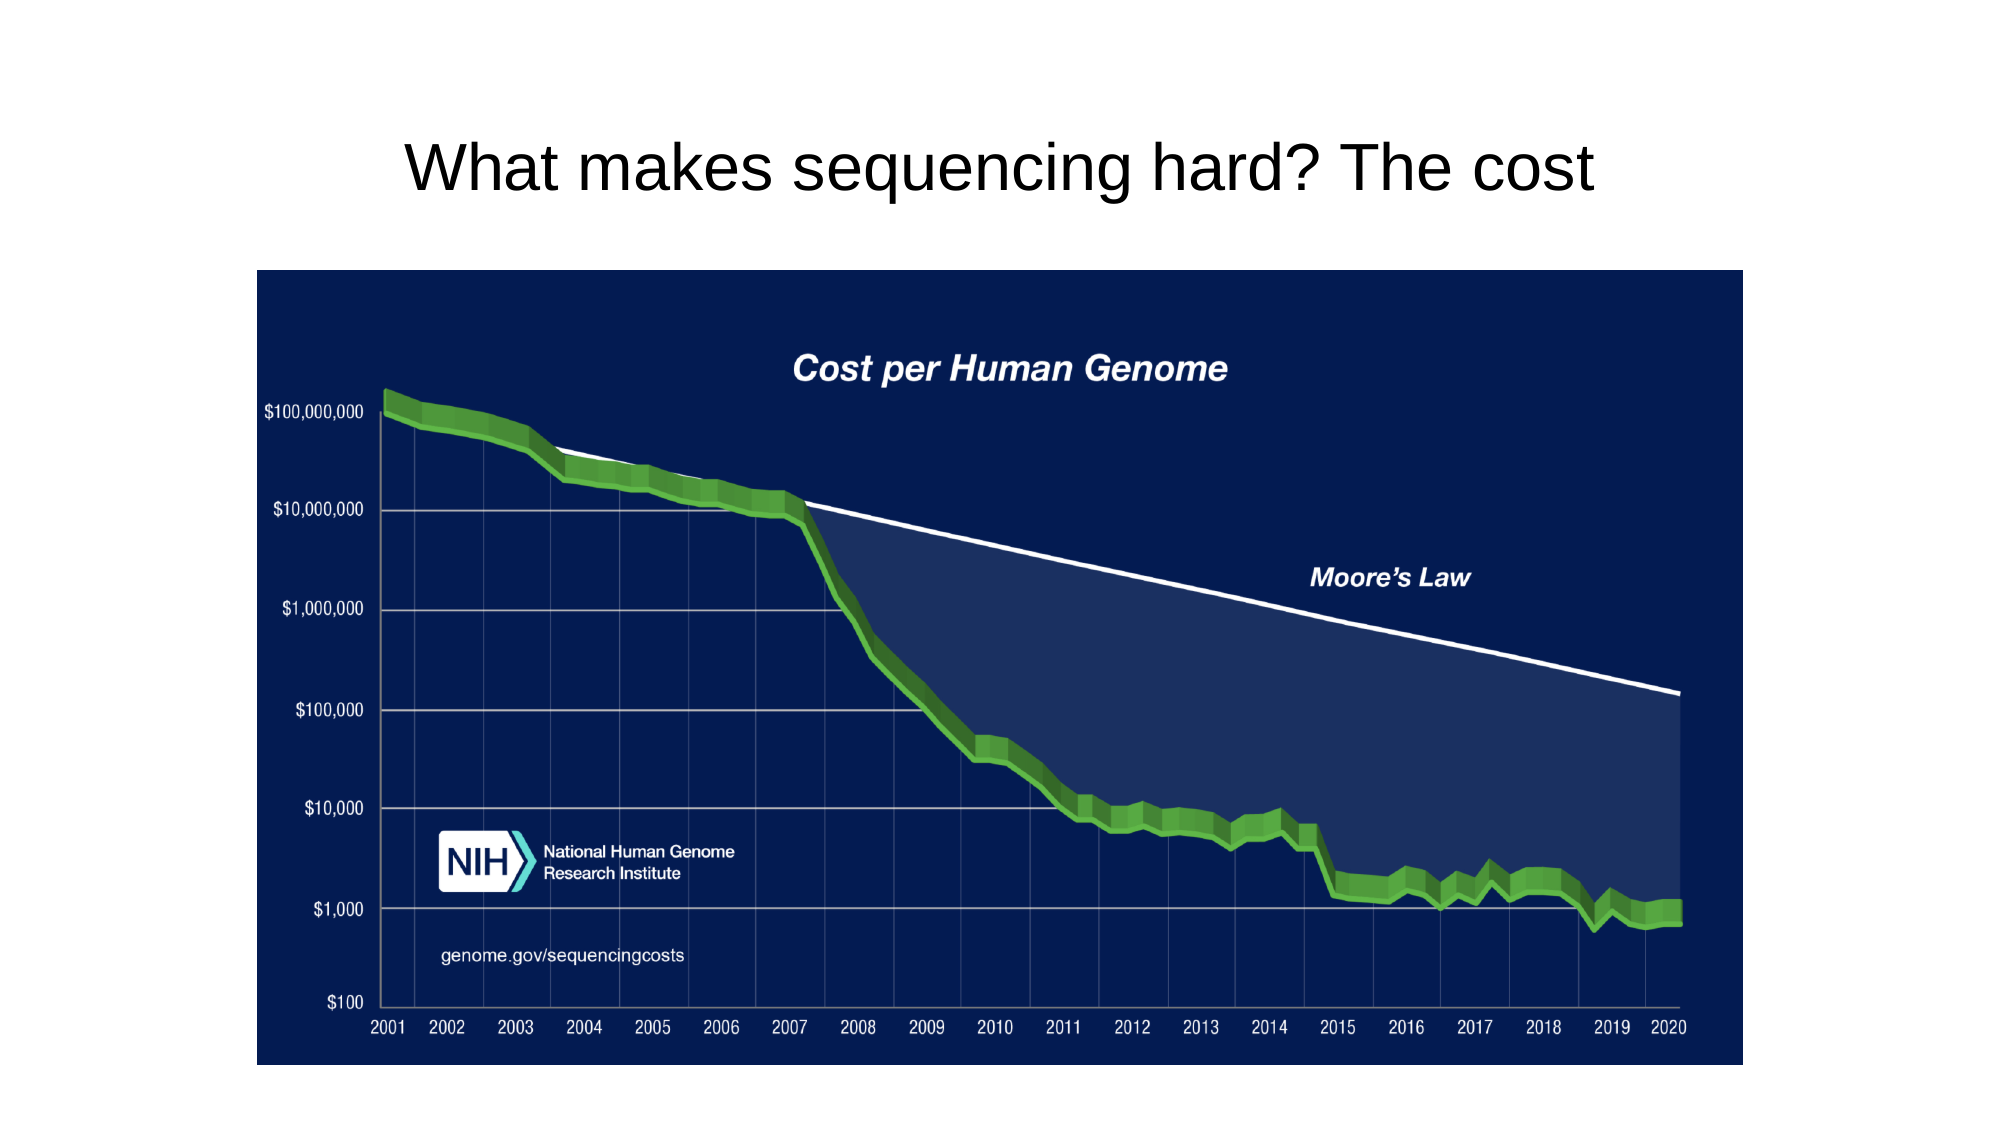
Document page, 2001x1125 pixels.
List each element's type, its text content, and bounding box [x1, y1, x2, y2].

title What makes sequencing hard? The cost [137, 59, 1863, 278]
picture [257, 269, 1743, 1066]
